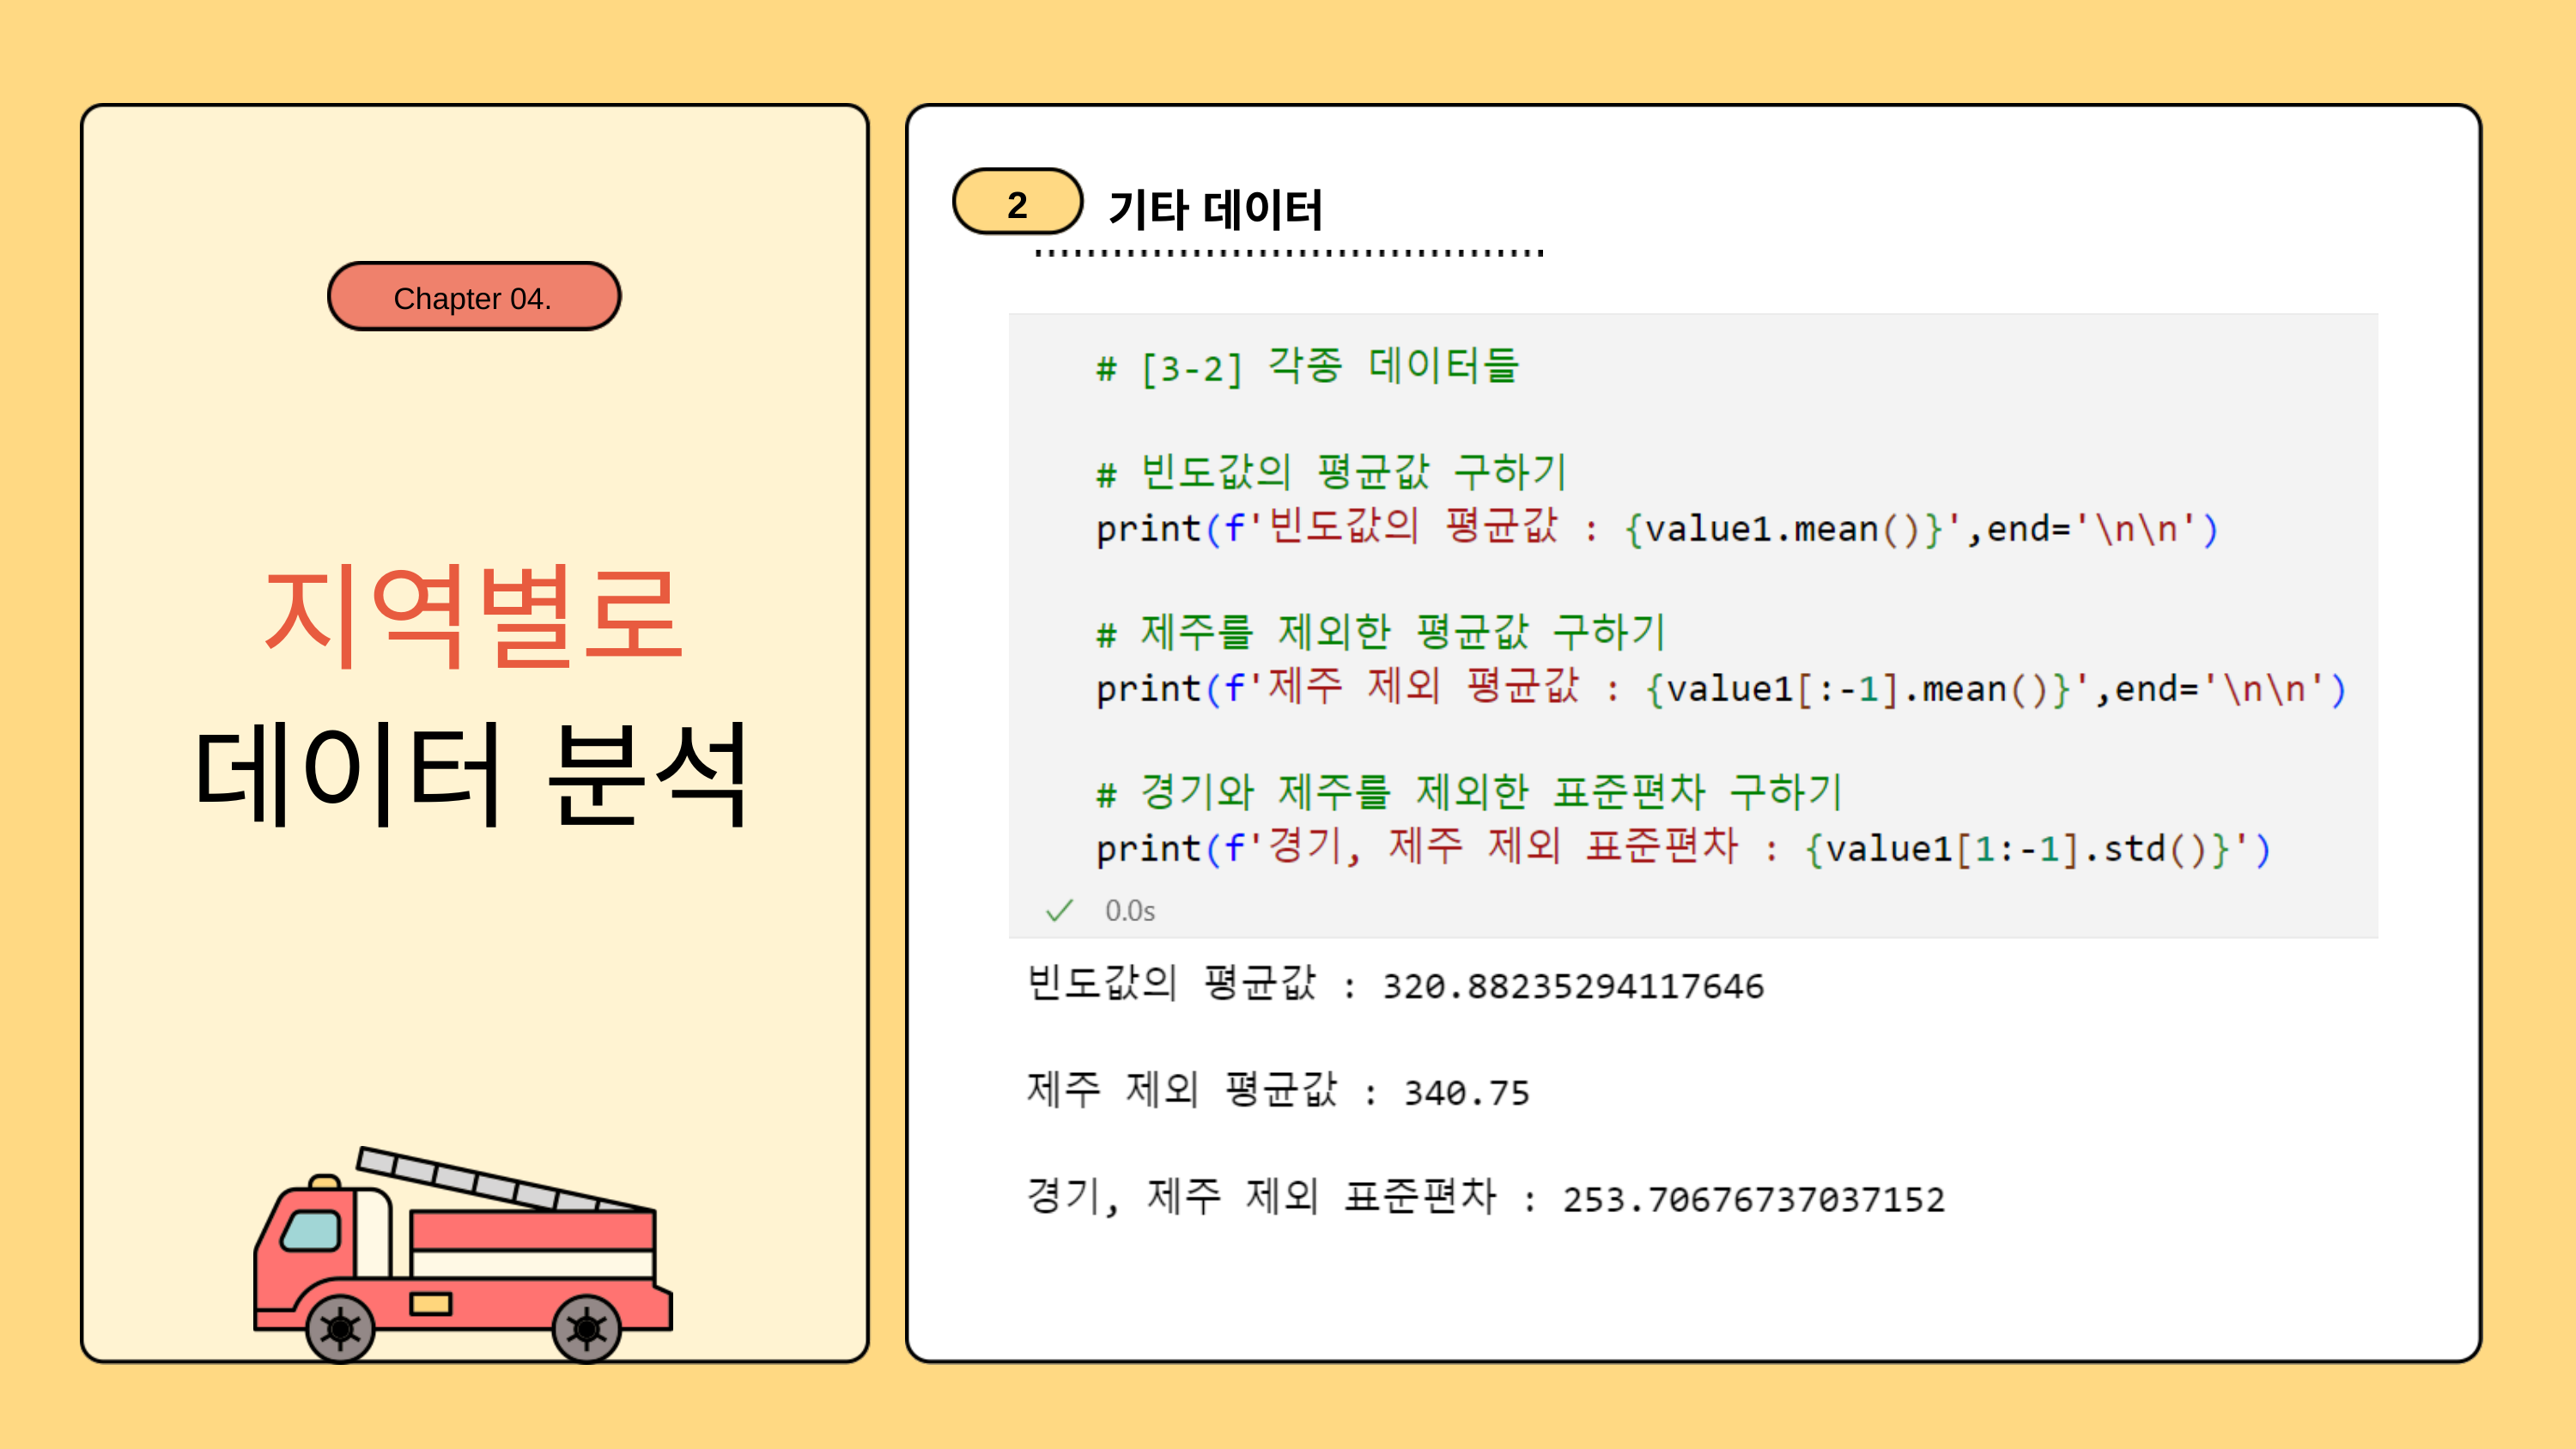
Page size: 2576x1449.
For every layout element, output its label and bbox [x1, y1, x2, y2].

picture [904, 103, 2483, 1365]
picture [80, 103, 872, 1365]
